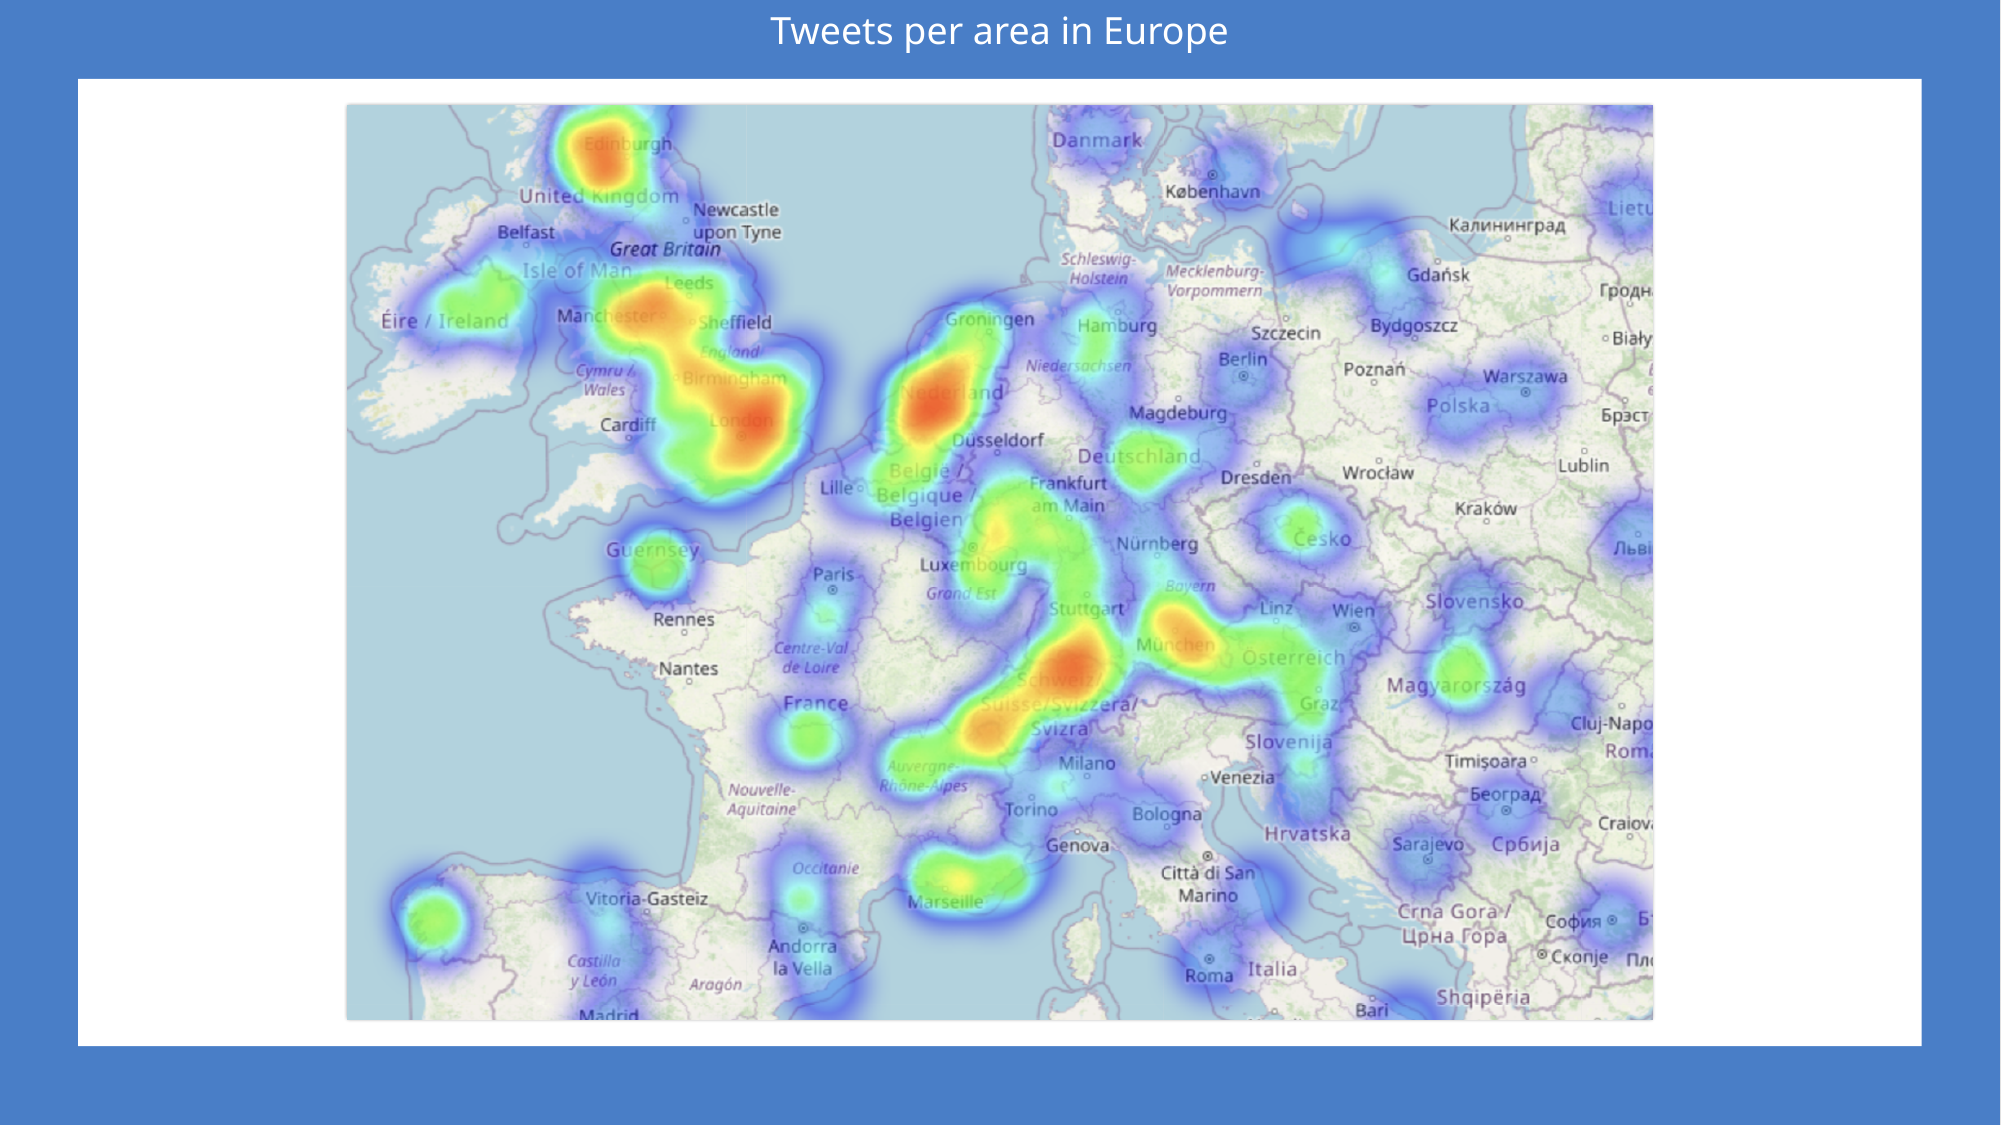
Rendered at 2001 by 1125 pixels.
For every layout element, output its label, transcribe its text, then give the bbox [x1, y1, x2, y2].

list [346, 105, 1653, 1020]
text_box [77, 77, 1923, 1048]
text_box [0, 0, 2000, 1125]
text_box Tweets per area in Europe [699, 0, 1300, 60]
